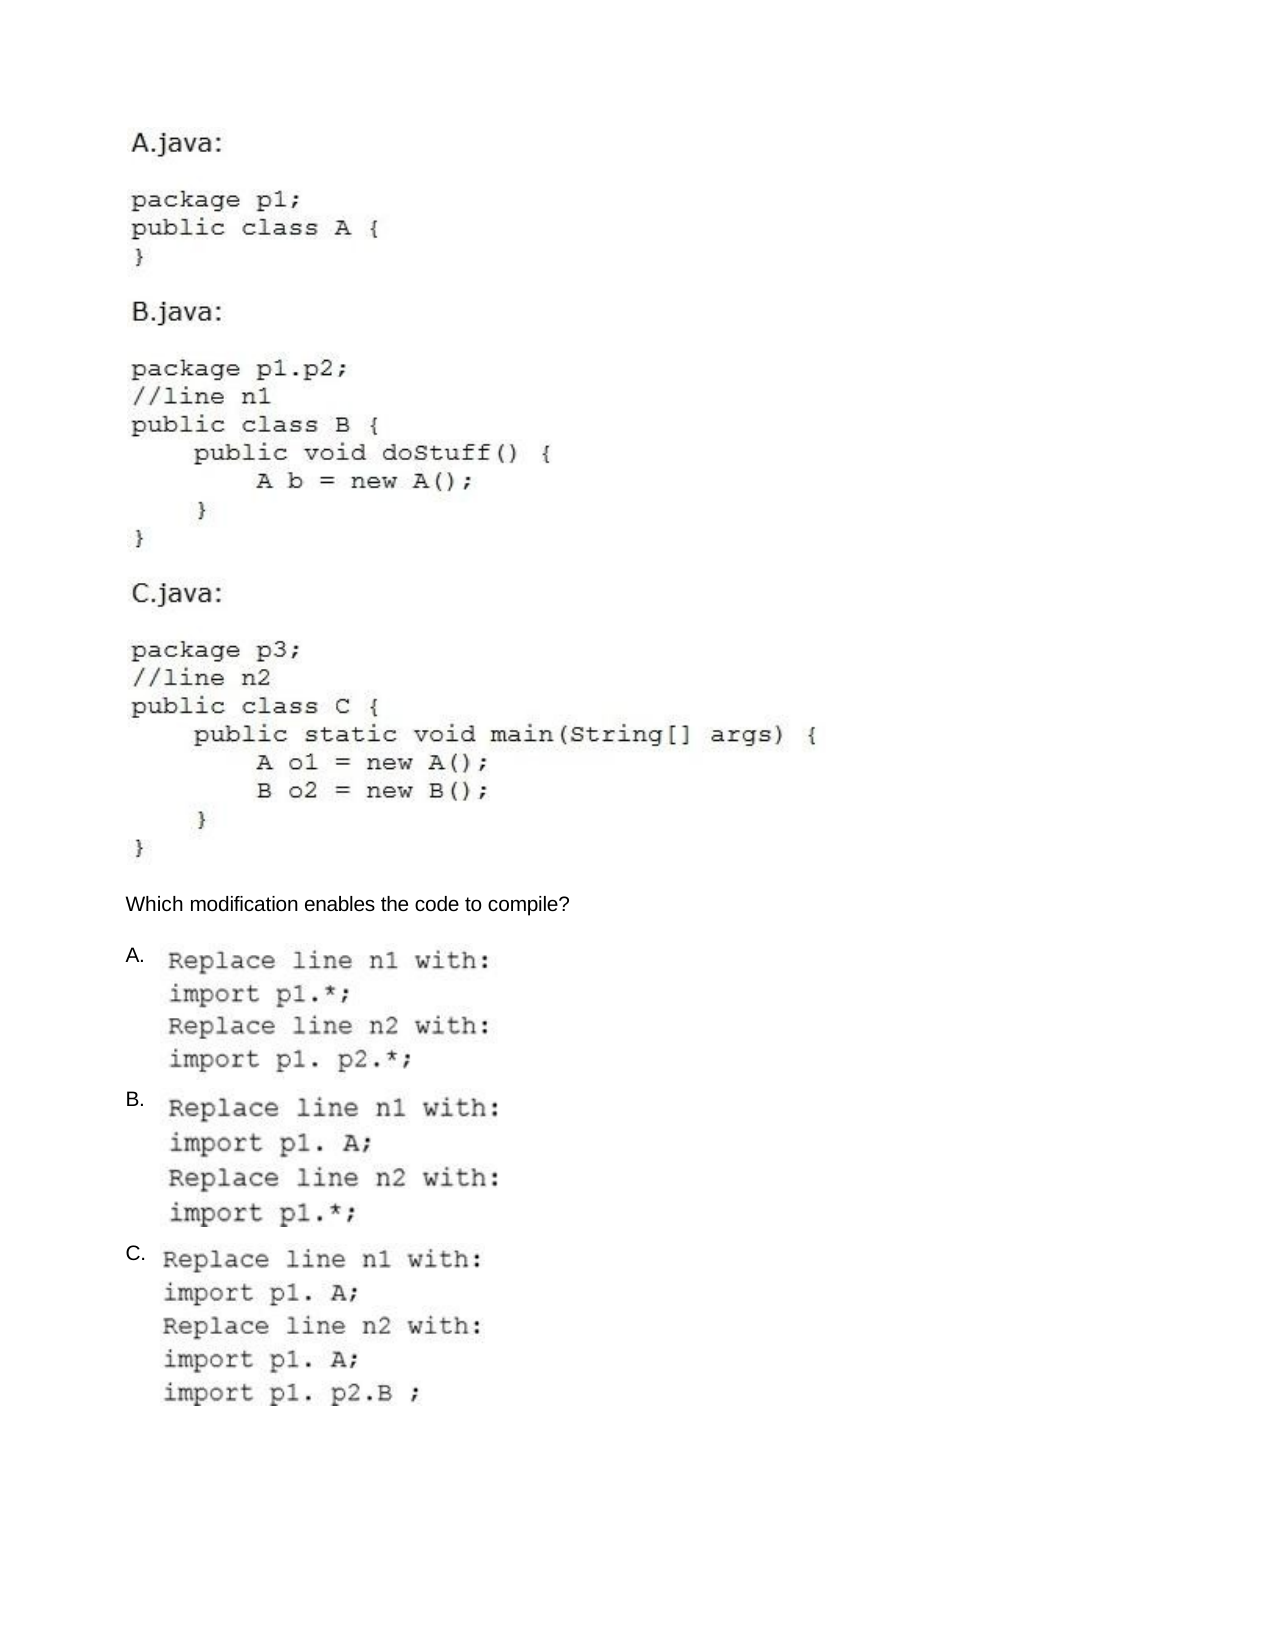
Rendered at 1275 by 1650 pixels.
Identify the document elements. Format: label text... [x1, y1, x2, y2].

text_box Which modification enables the code to compile? A. [123, 888, 579, 967]
text_box [159, 943, 498, 1080]
text_box B. [123, 1083, 148, 1111]
text_box C. [123, 1237, 149, 1265]
text_box [159, 1088, 498, 1227]
text_box [159, 1243, 485, 1406]
text_box [127, 127, 826, 865]
